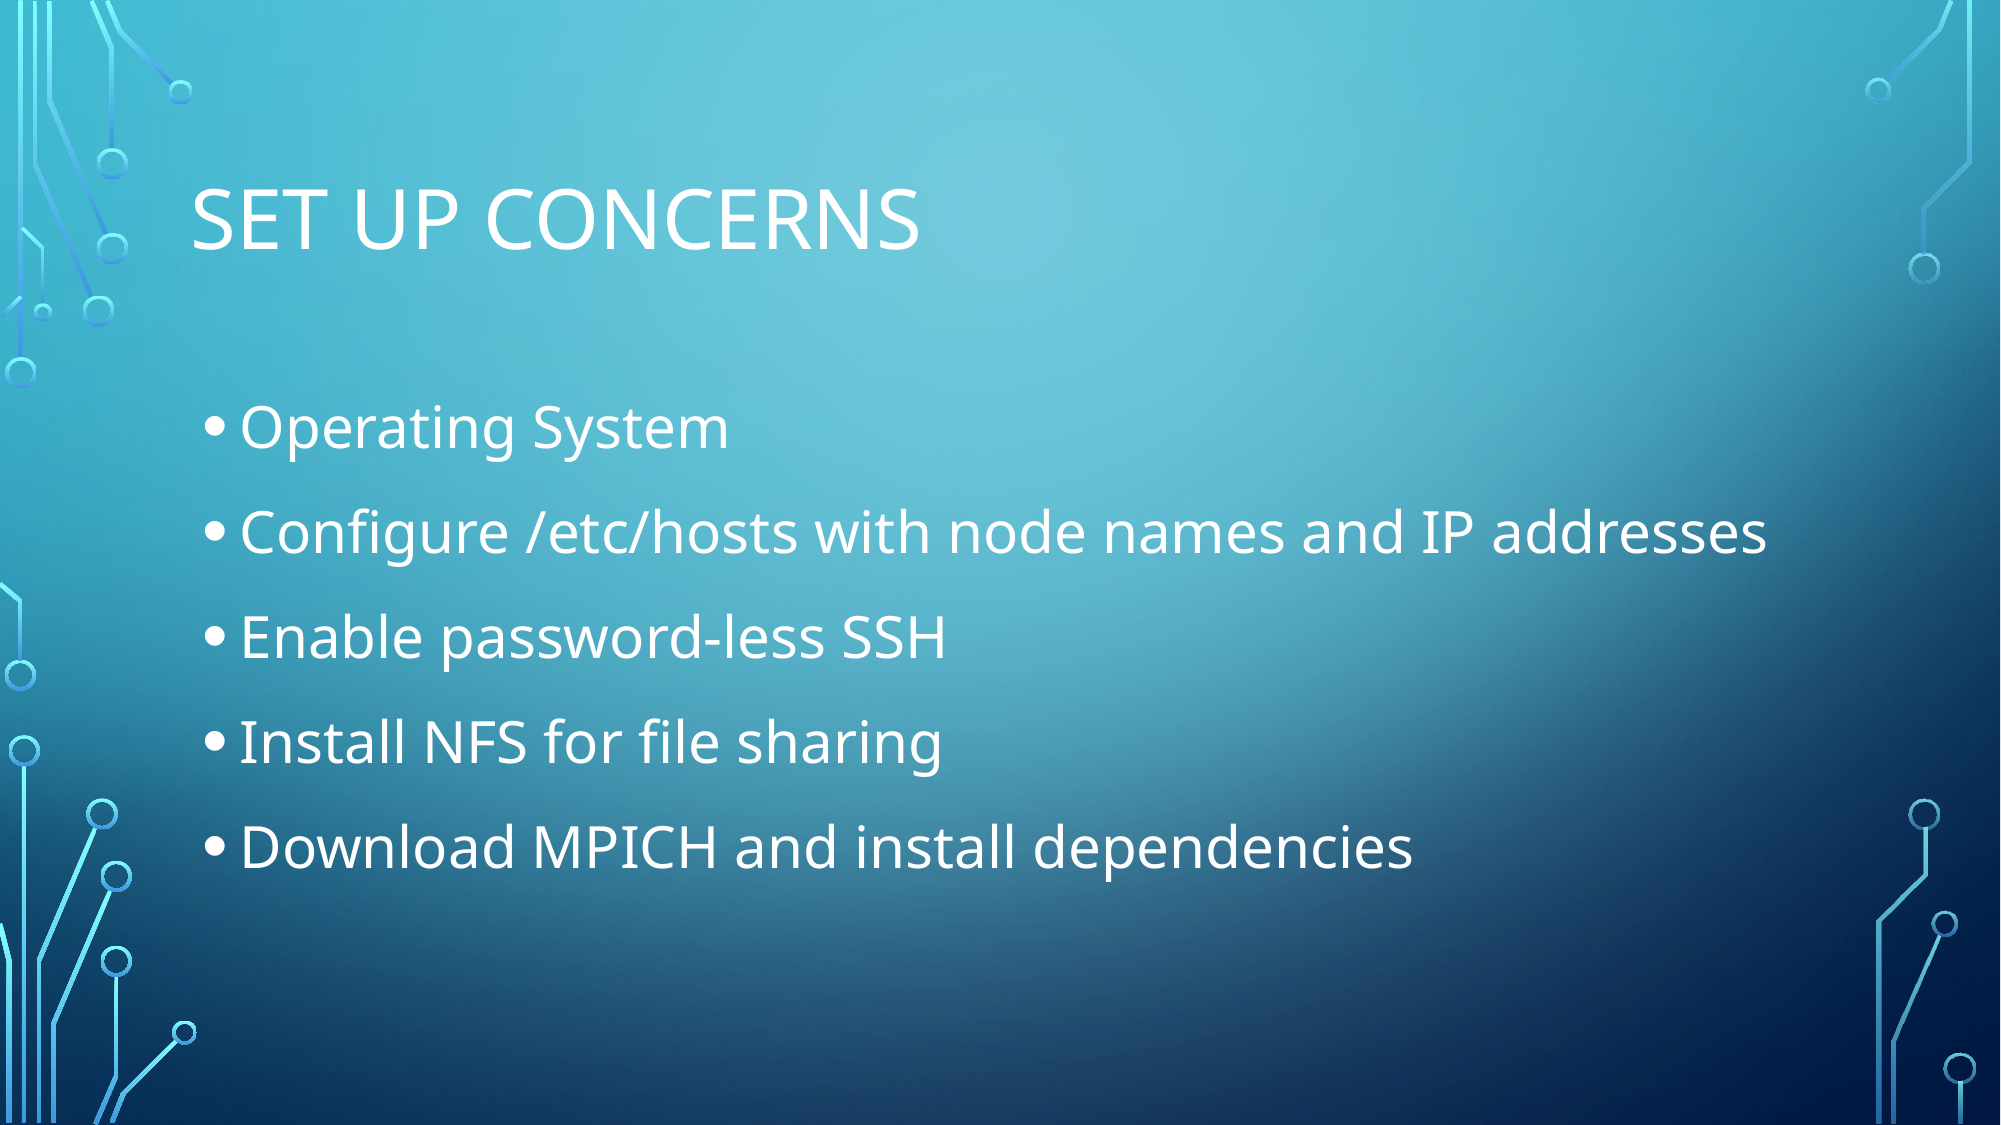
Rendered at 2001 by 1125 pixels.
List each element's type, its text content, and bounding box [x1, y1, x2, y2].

list Operating System Configure /etc/hosts with node names and IP addresses Enable password-less SSH Install NFS for file sharing Download MPICH and install dependencies [187, 369, 1813, 950]
title Set up concerns [175, 101, 1801, 344]
